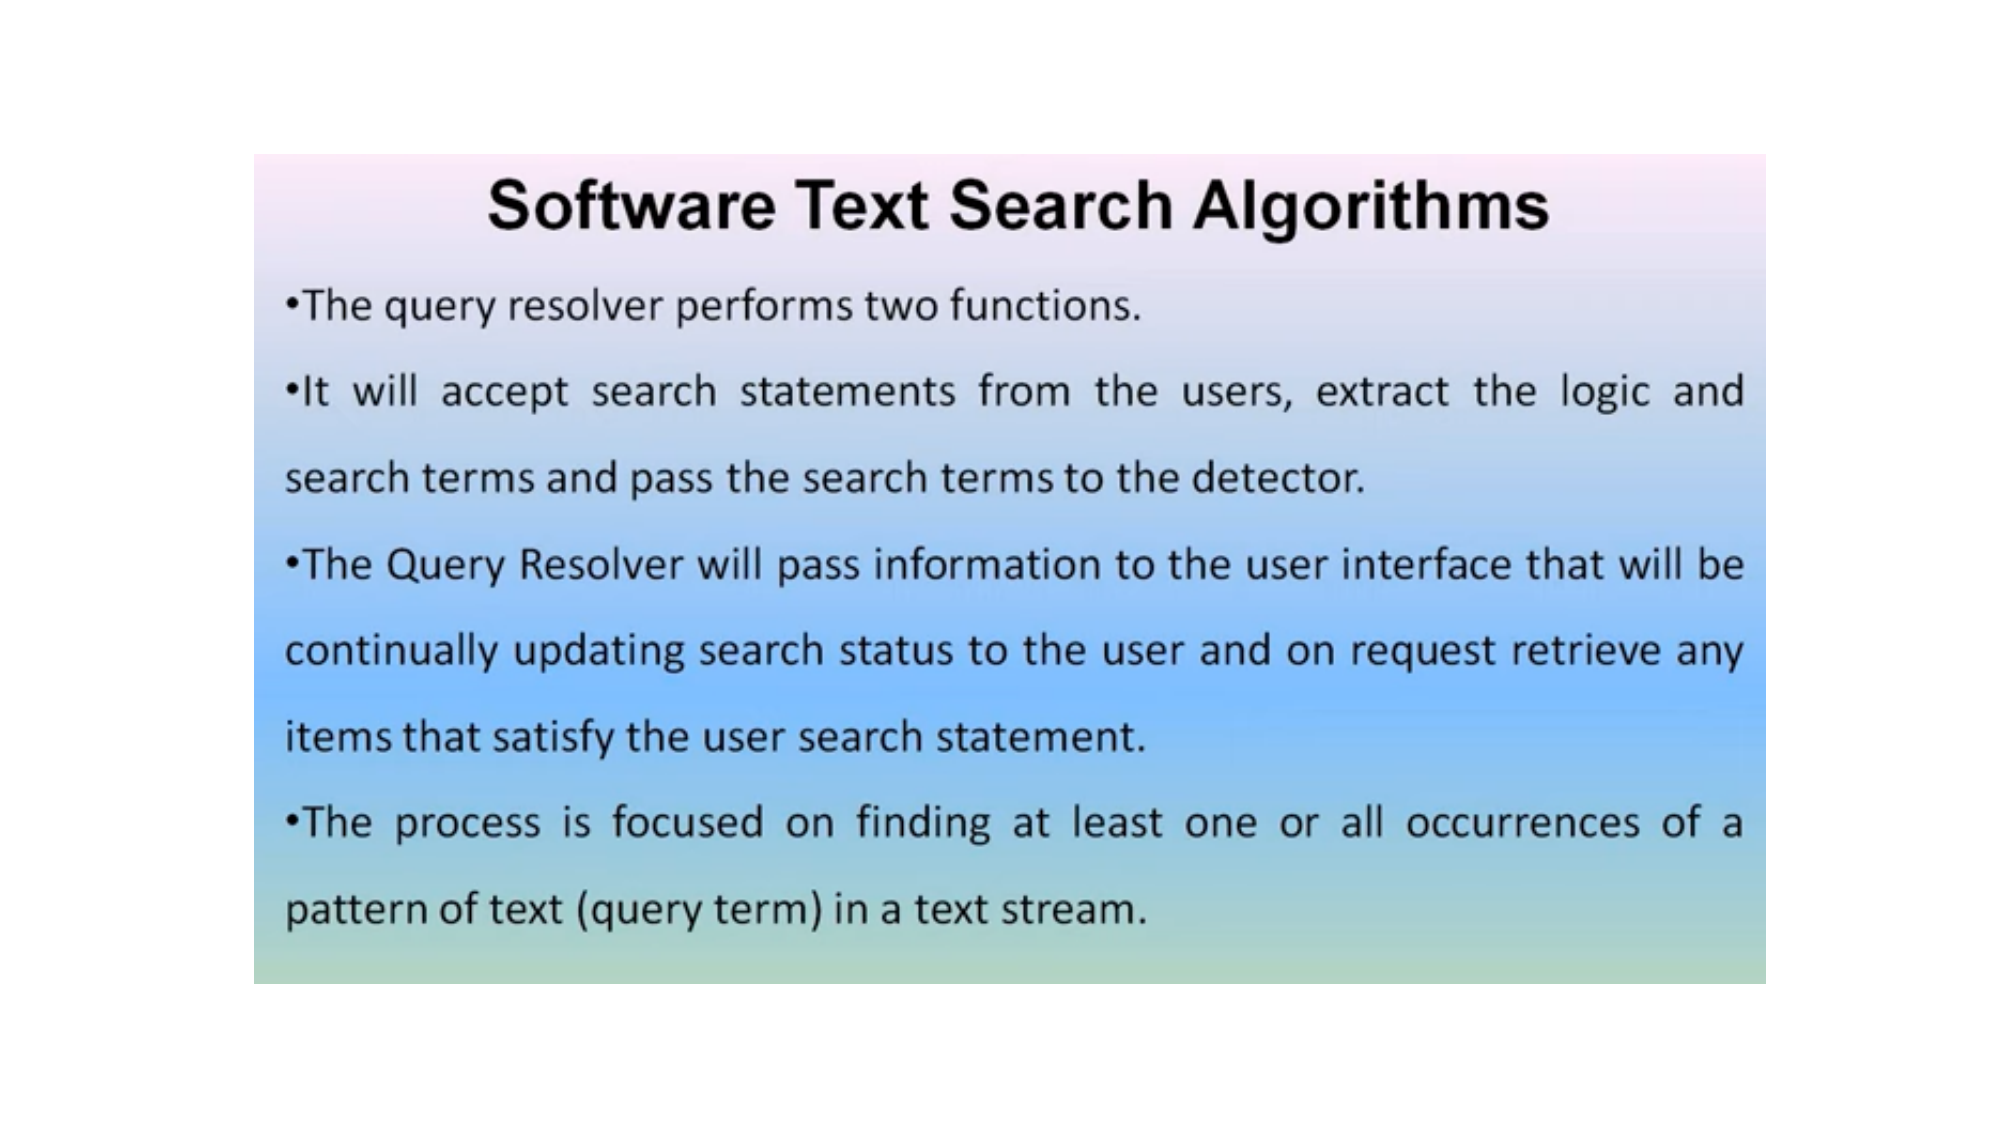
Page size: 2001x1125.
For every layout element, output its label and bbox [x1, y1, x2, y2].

picture [254, 154, 1766, 985]
